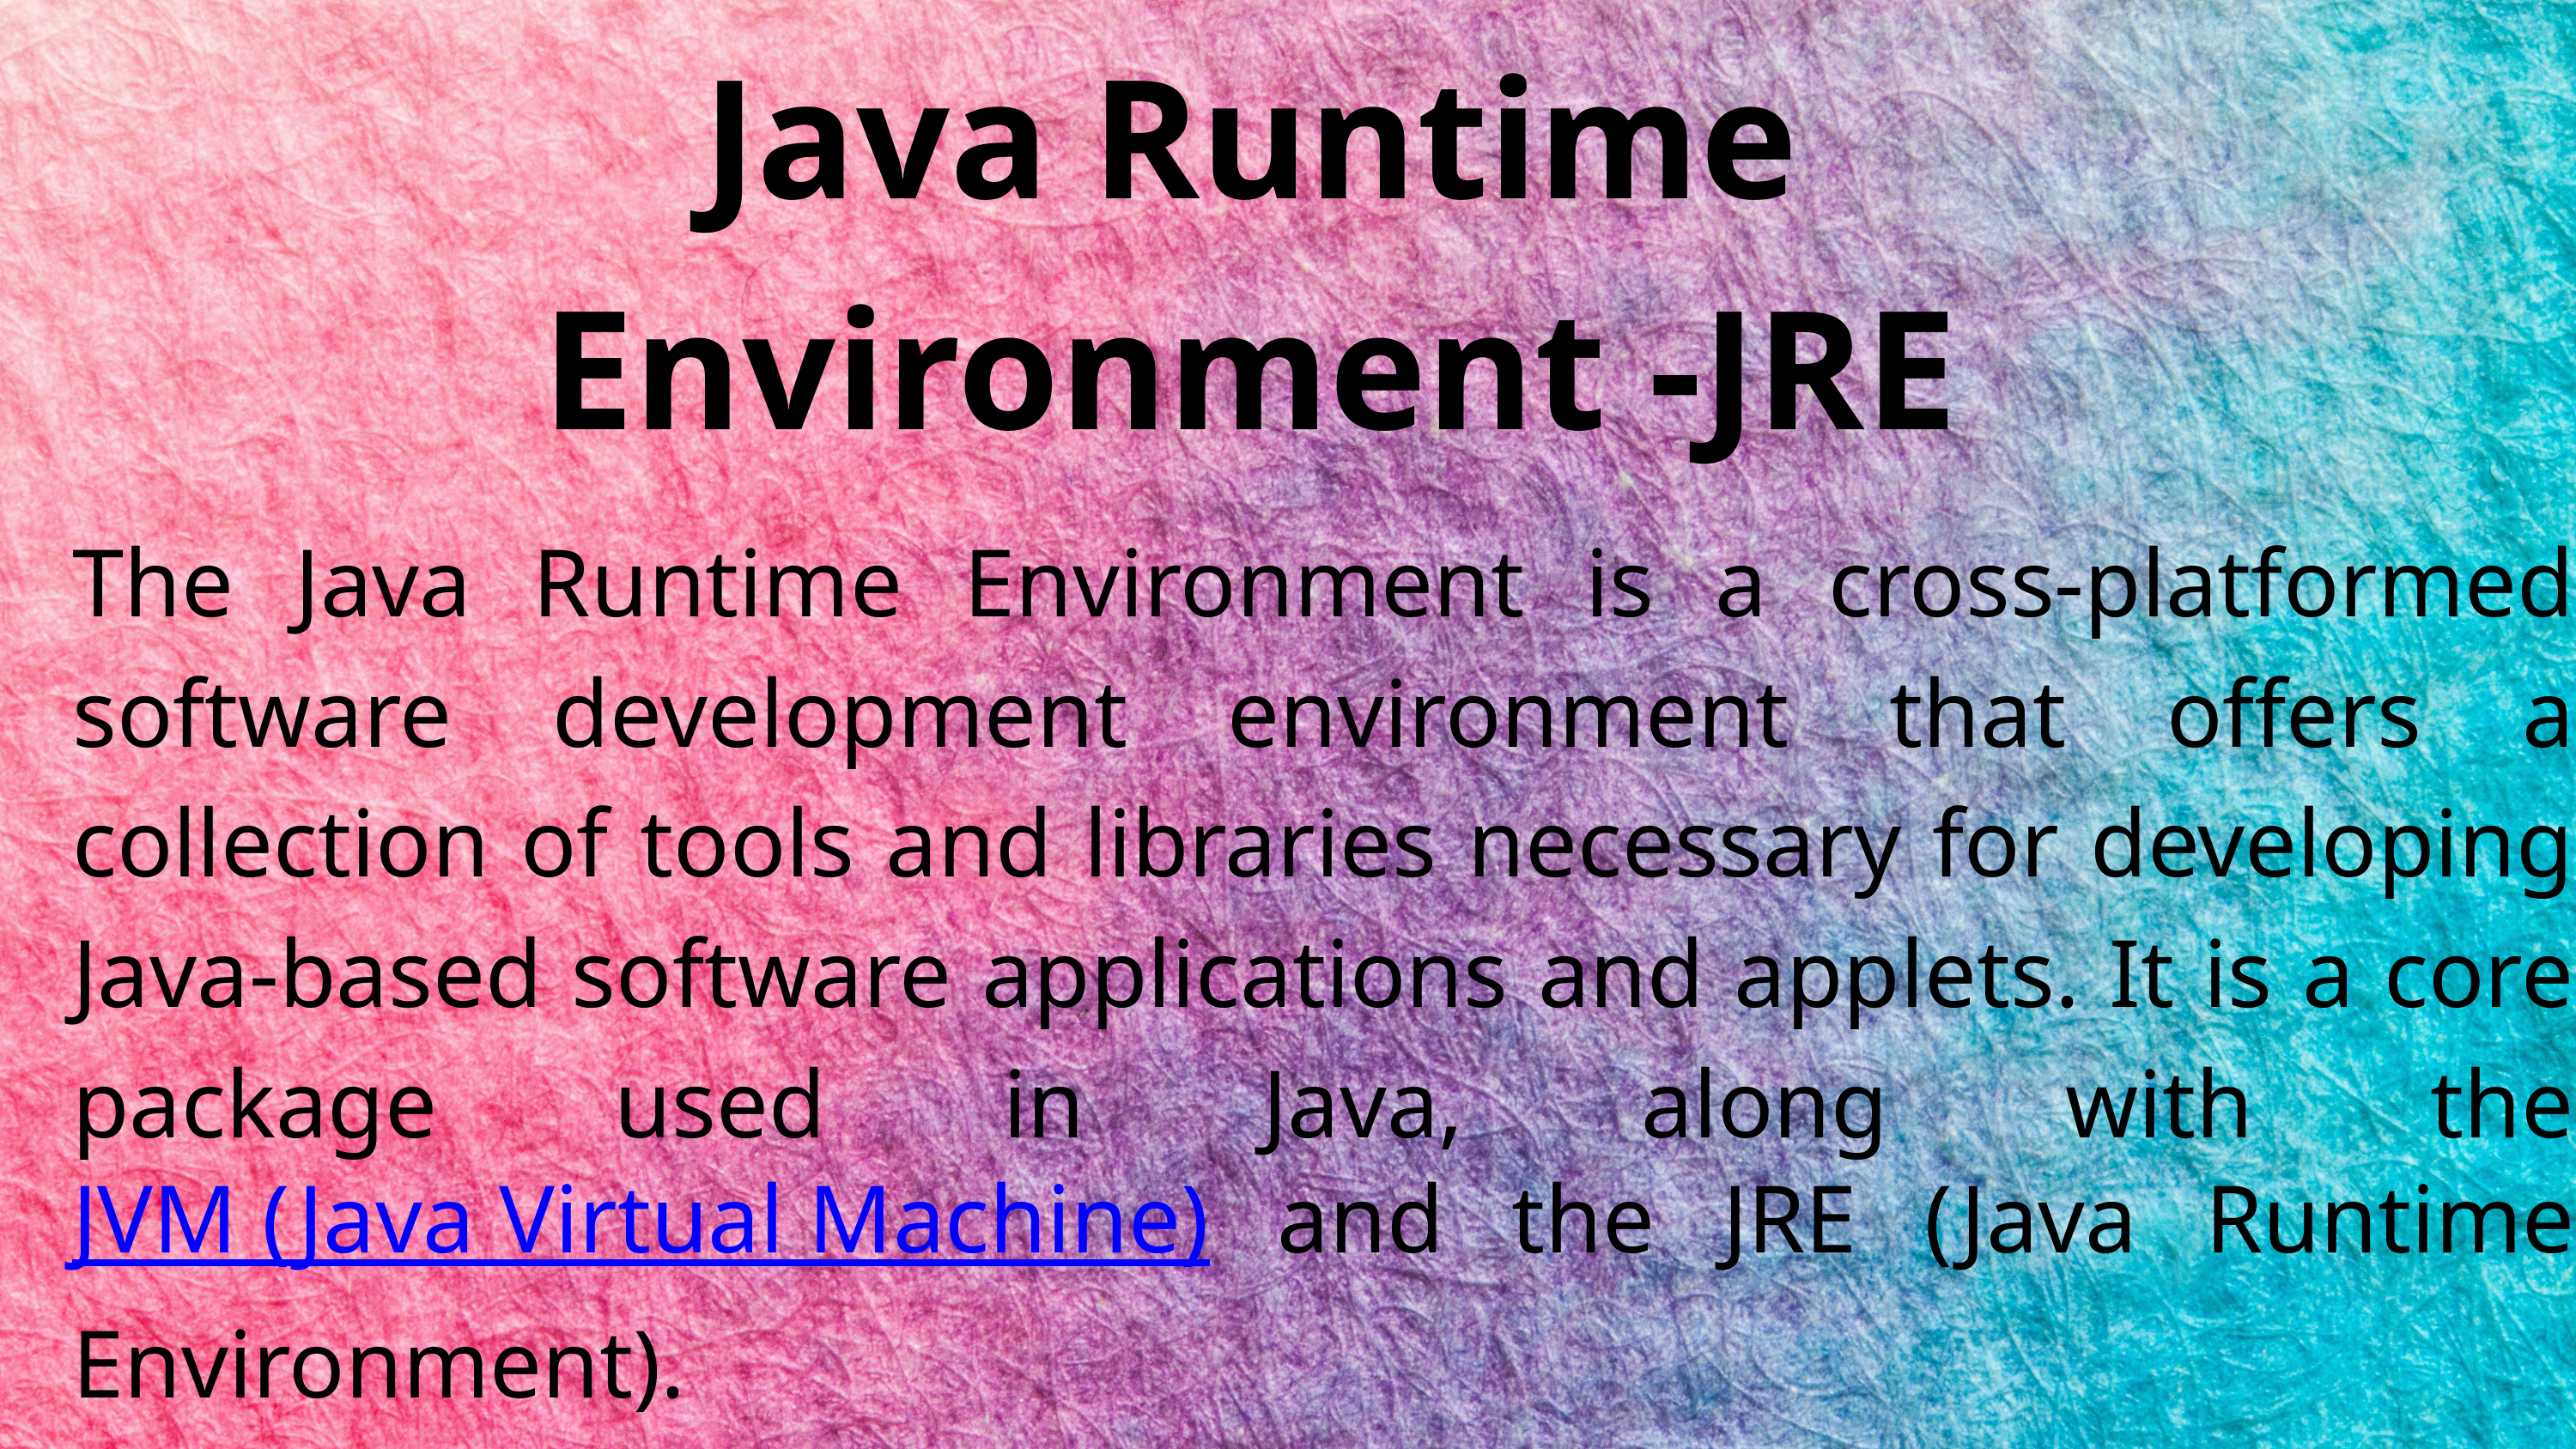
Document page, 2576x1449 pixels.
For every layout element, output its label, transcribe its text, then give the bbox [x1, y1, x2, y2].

text_box Java Runtime Environment -JRE [267, 1, 2233, 463]
text_box The Java Runtime Environment is a cross-platformed software development environment that offers a collection of tools and libraries necessary for developing Java-based software applications and applets. It is a core package used in Java, along with the JVM (Java Virtual Machine) and the JRE (Java Runtime Environment). [72, 505, 2576, 1416]
text_box [0, 0, 2576, 1449]
